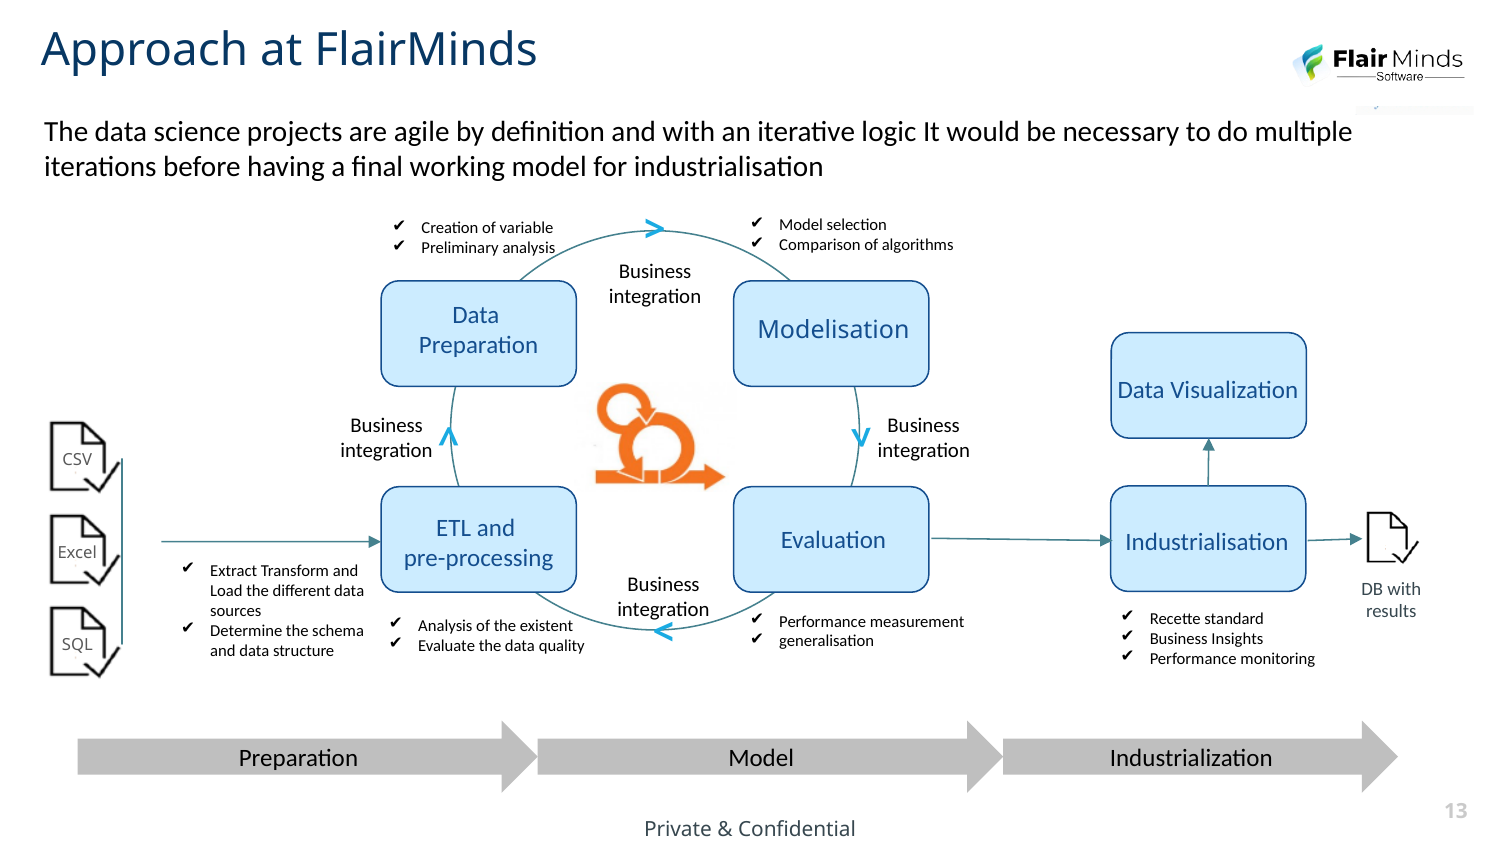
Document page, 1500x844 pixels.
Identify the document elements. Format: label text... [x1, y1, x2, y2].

text_box Data Preparation [381, 298, 577, 359]
text_box Approach at FlairMinds [25, 4, 1075, 90]
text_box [43, 416, 123, 502]
text_box [381, 572, 577, 593]
text_box > [620, 194, 690, 257]
text_box Creation of variable Preliminary analysis [392, 217, 637, 258]
text_box [733, 486, 929, 593]
text_box Business integration [607, 570, 719, 621]
picture [1278, 30, 1483, 115]
text_box The data science projects are agile by definition and with an iterative logic It would be necessary to do multiple iterations before having a final working model for industrialisation [44, 112, 1456, 183]
text_box Extract Transform and Load the different data sources Determine the schema and data structure [181, 559, 365, 660]
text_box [43, 601, 123, 687]
text_box [733, 280, 929, 387]
picture [1362, 507, 1421, 571]
text_box [452, 233, 858, 489]
text_box Evaluation [736, 523, 932, 554]
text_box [43, 509, 117, 595]
text_box Data Visualization [1110, 373, 1306, 404]
text_box Modelisation [736, 313, 932, 344]
text_box Industrialisation [1112, 525, 1308, 556]
text_box Recette standard Business Insights Performance monitoring [1120, 607, 1356, 668]
text_box Analysis of the existent Evaluate the data quality [388, 614, 605, 655]
text_box Model [537, 720, 1003, 793]
text_box Industrialization [1003, 720, 1399, 793]
text_box > [831, 405, 886, 471]
text_box [381, 280, 577, 298]
text_box [1110, 485, 1306, 537]
text_box Preparation [77, 720, 537, 793]
text_box Business integration [868, 411, 980, 462]
text_box [1111, 332, 1307, 439]
slide_number ‹#› [1392, 779, 1483, 844]
text_box Model selection Comparison of algorithms [750, 214, 986, 255]
text_box DB with results [1344, 576, 1438, 622]
text_box [1110, 548, 1306, 592]
text_box > [628, 621, 699, 669]
text_box Performance measurement generalisation [749, 610, 1011, 651]
text_box Private & Confidential [592, 801, 908, 844]
text_box > [425, 403, 482, 470]
text_box [381, 359, 577, 387]
text_box [381, 486, 577, 511]
text_box ETL and pre-processing [381, 511, 577, 572]
text_box Business integration [330, 411, 443, 462]
picture [574, 382, 737, 492]
text_box [536, 501, 774, 629]
text_box Business integration [599, 257, 711, 308]
